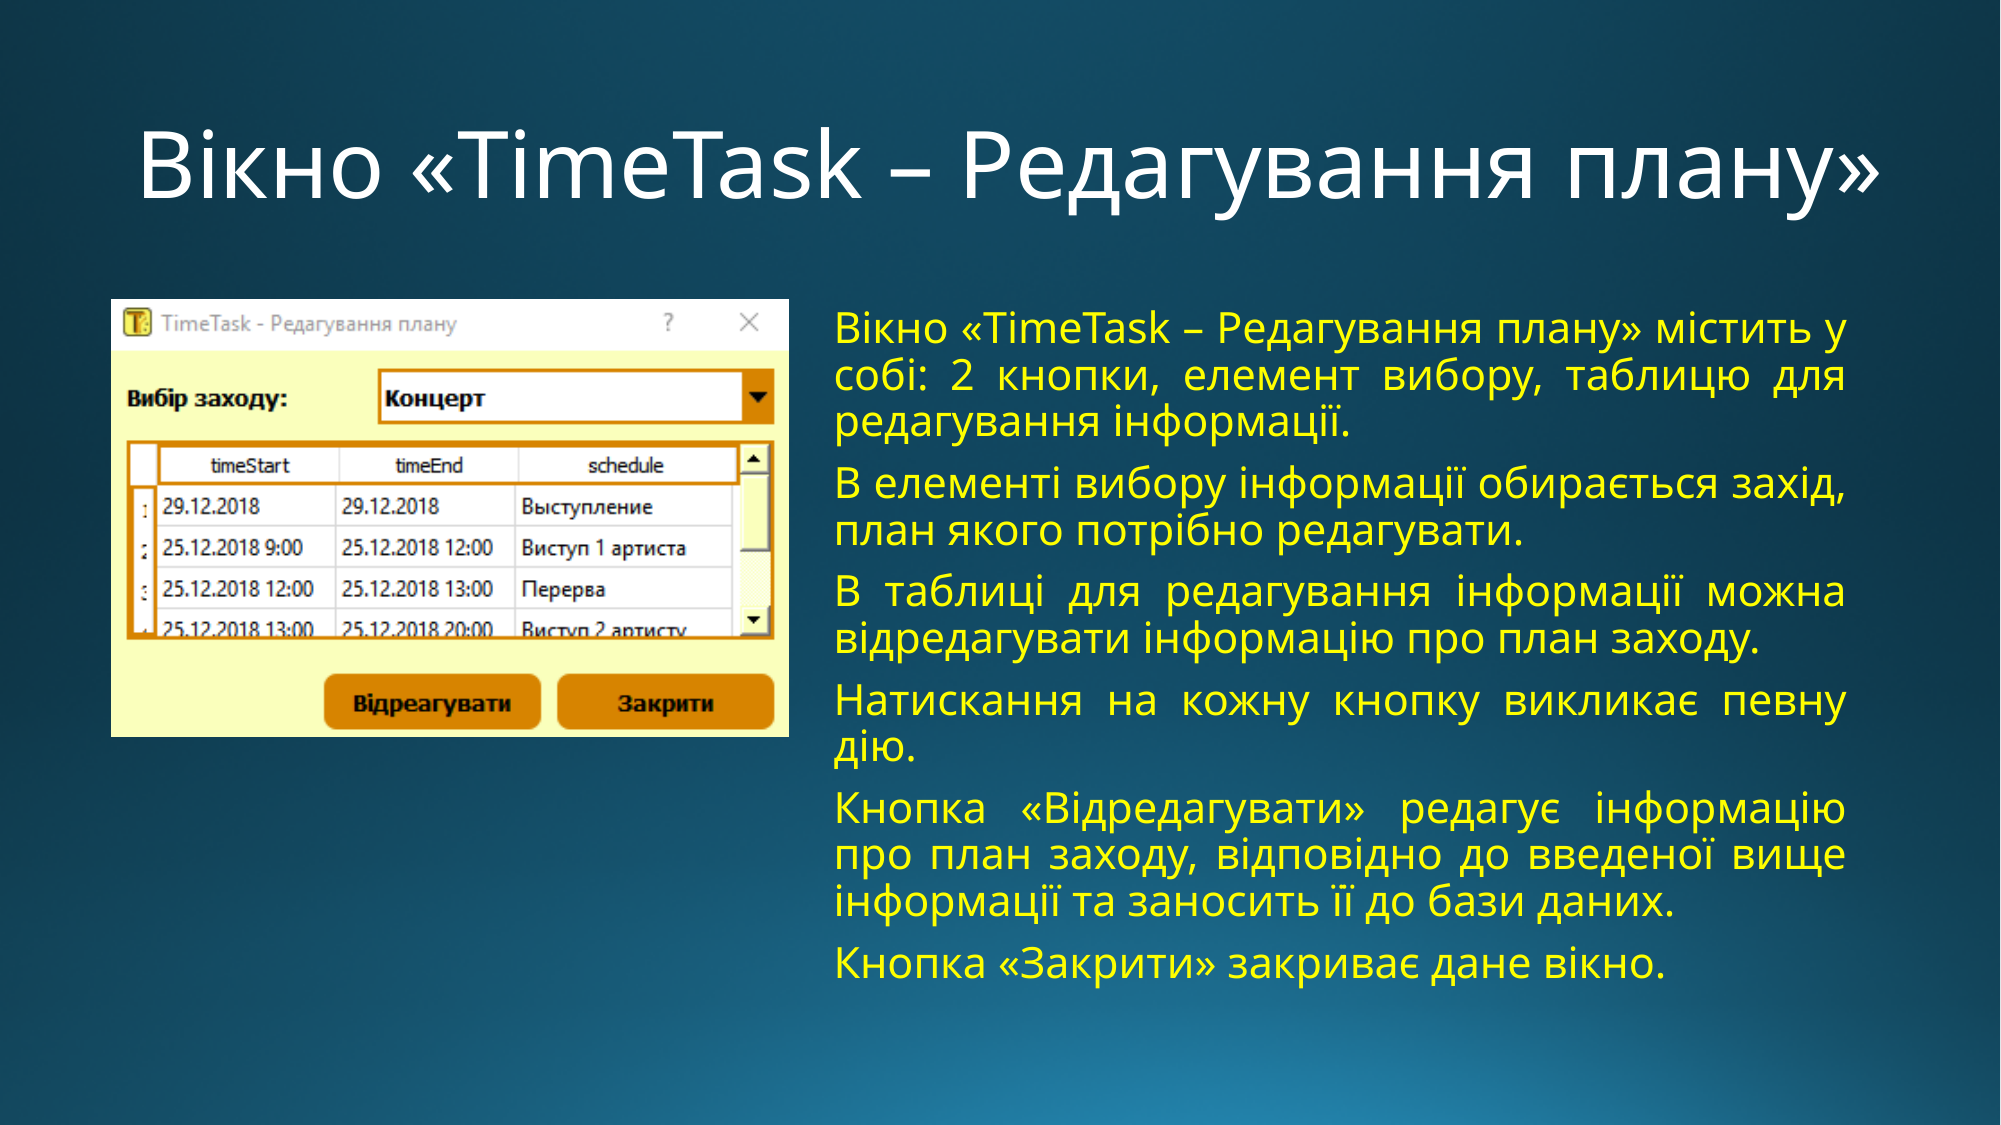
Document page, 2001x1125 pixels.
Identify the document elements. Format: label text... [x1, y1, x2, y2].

list Вікно «TimeTask – Редагування плану» містить у собі: 2 кнопки, елемент вибору, таблицю для редагування інформації. В елементі вибору інформації обирається захід, план якого потрібно редагувати. В таблиці для редагування інформації можна відредагувати інформацію про план заходу. Натискання на кожну кнопку викликає певну дію. Кнопка «Відредагувати» редагує інформацію про план заходу, відповідно до введеної вище інформації та заносить її до бази даних. Кнопка «Закрити» закриває дане вікно. [818, 299, 1863, 1014]
title Вікно «TimeTask – Редагування плану» [111, 59, 1908, 278]
picture [0, 0, 2001, 1125]
